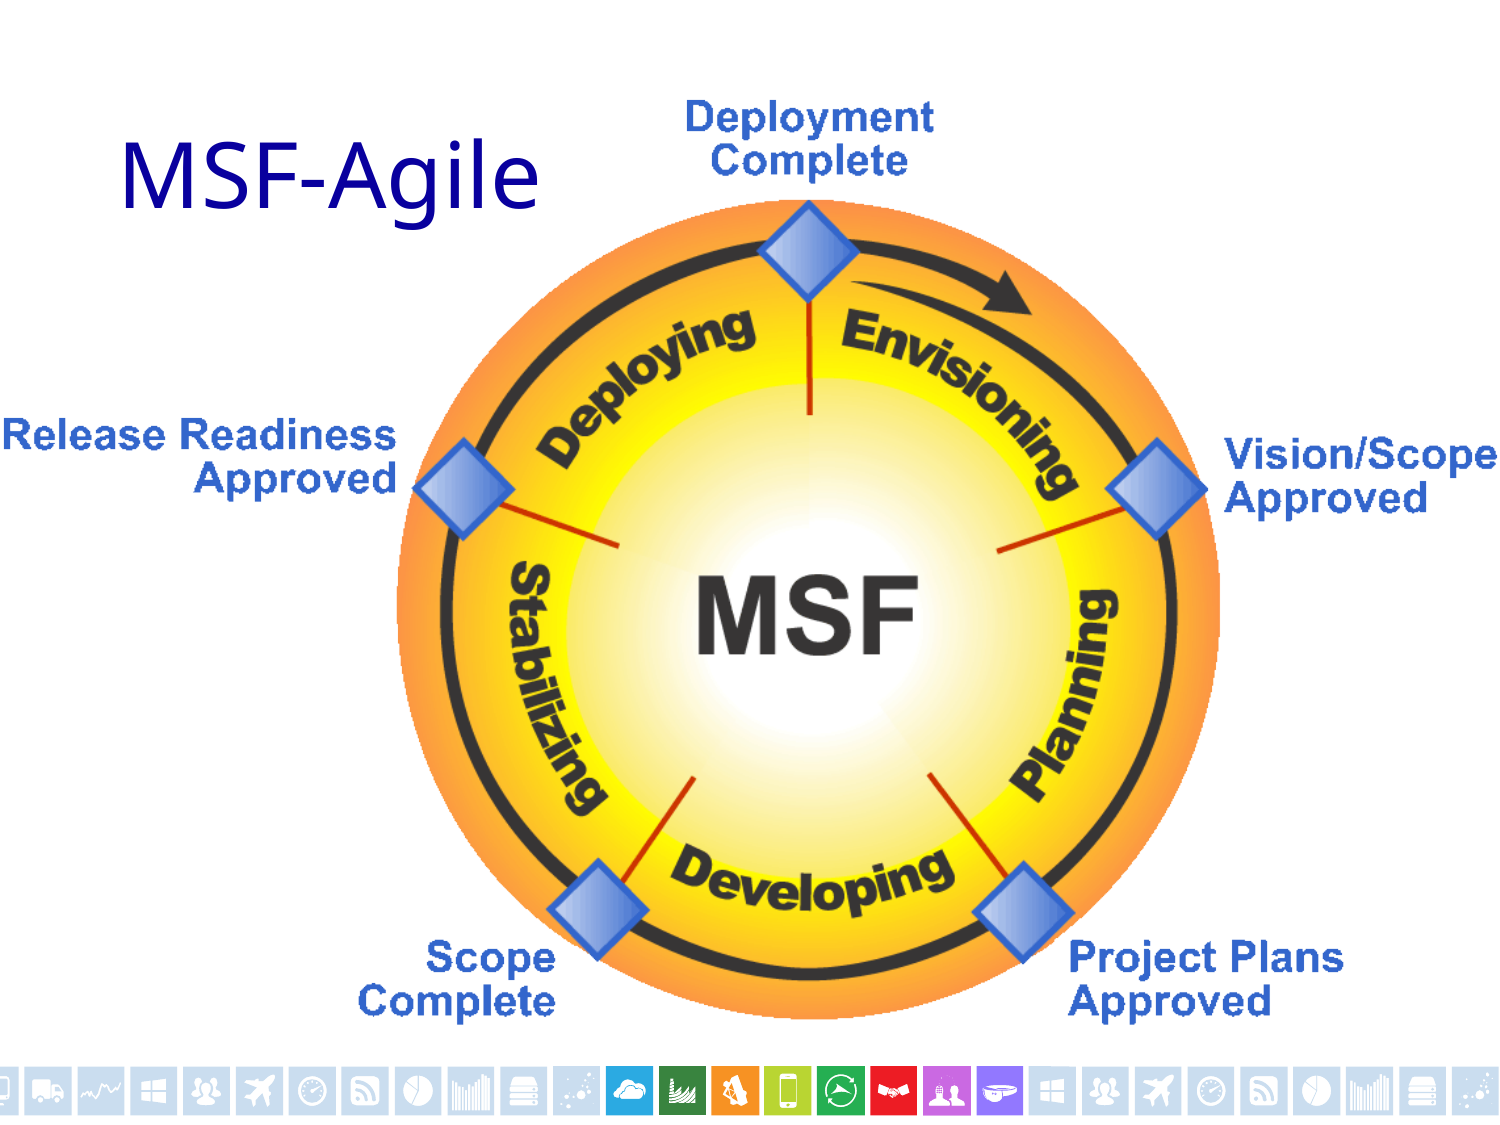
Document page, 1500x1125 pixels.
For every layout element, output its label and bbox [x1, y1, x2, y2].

picture [0, 96, 1500, 1029]
